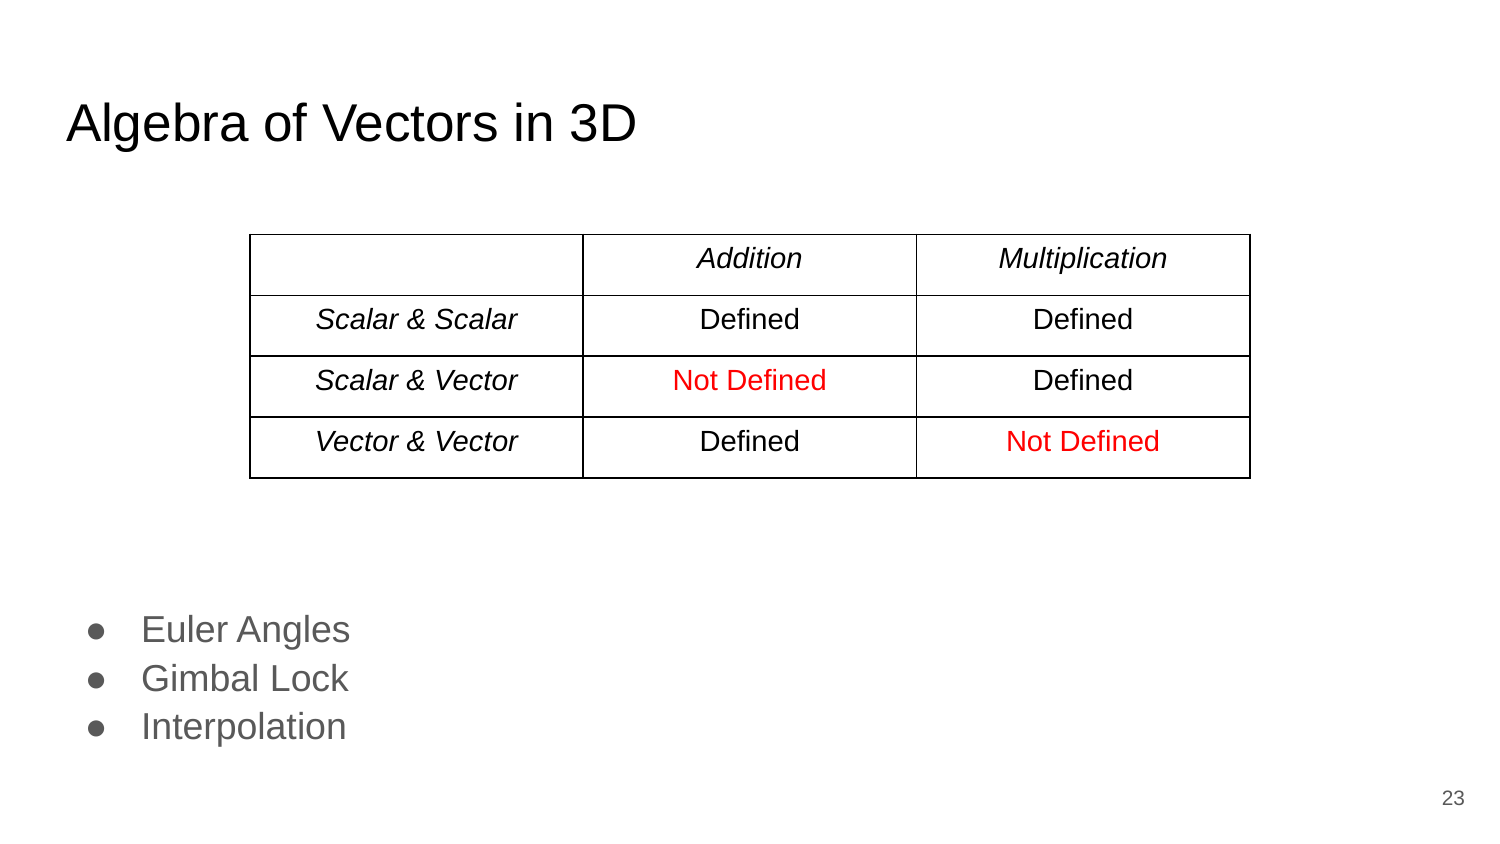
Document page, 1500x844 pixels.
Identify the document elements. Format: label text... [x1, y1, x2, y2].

table_cell Not Defined [584, 357, 916, 416]
table_cell Defined [917, 296, 1249, 355]
table_cell Not Defined [917, 418, 1249, 477]
table_header Addition [584, 235, 916, 295]
table_cell Defined [917, 357, 1249, 416]
table_cell Defined [584, 418, 916, 477]
table_cell Defined [584, 296, 916, 355]
list Euler Angles Gimbal Lock Interpolation [51, 545, 847, 782]
table_cell Scalar & Vector [251, 357, 582, 416]
title Algebra of Vectors in 3D [51, 72, 1449, 167]
table_cell Scalar & Scalar [251, 296, 582, 355]
table_header [251, 235, 582, 295]
slide_number 23 [1389, 764, 1480, 830]
table_header Multiplication [917, 235, 1249, 295]
table_cell Vector & Vector [251, 418, 582, 477]
